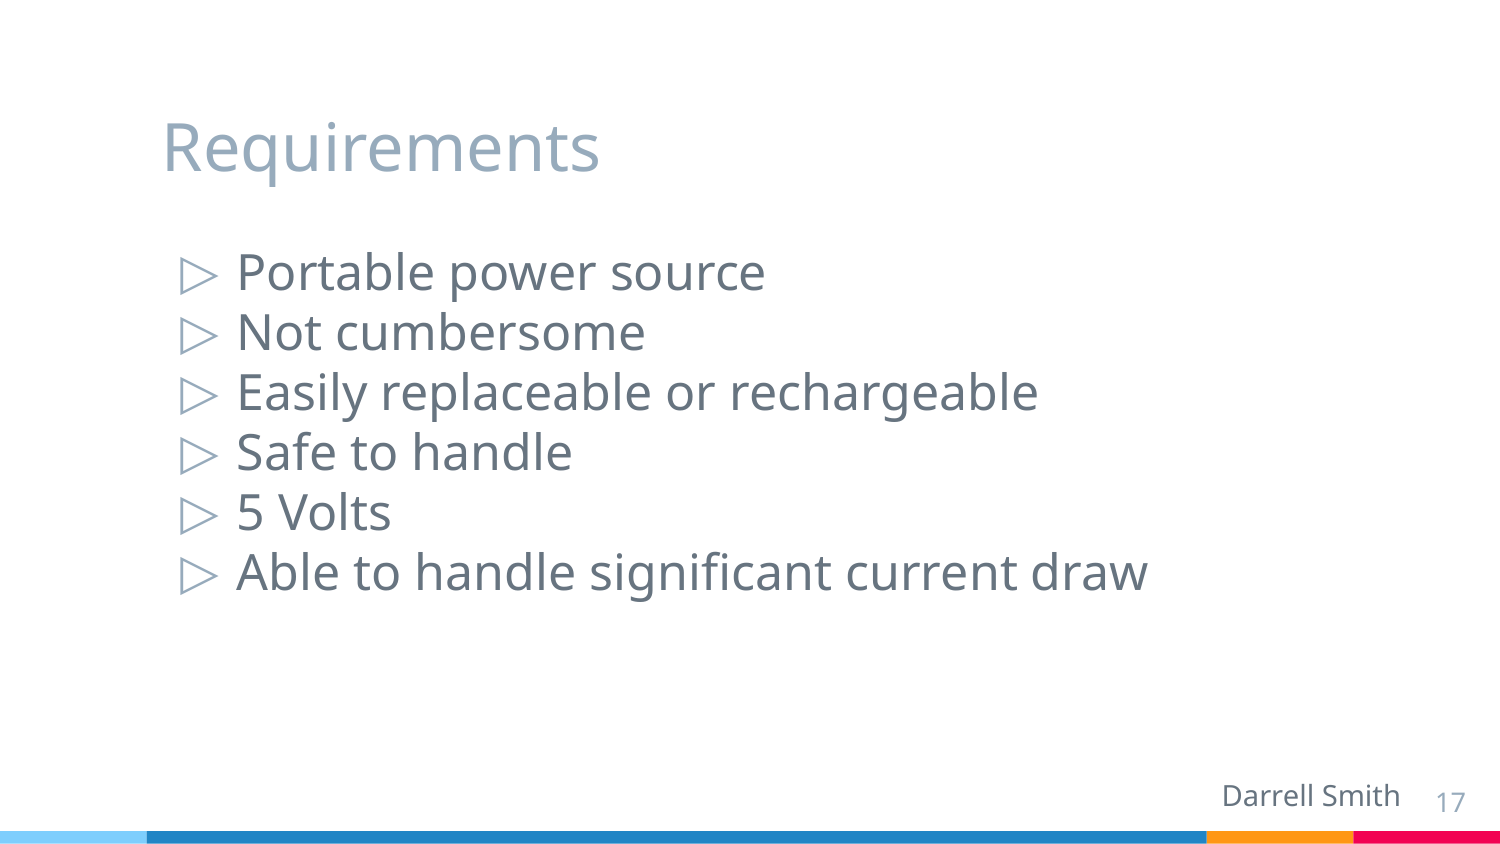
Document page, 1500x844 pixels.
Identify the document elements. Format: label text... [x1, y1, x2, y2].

title Requirements [146, 58, 1207, 200]
slide_number ‹#› [1420, 770, 1482, 822]
text_box Darrell Smith [1206, 762, 1420, 830]
list Portable power source Not cumbersome Easily replaceable or rechargeable Safe to handle 5 Volts Able to handle significant current draw [146, 225, 1207, 809]
